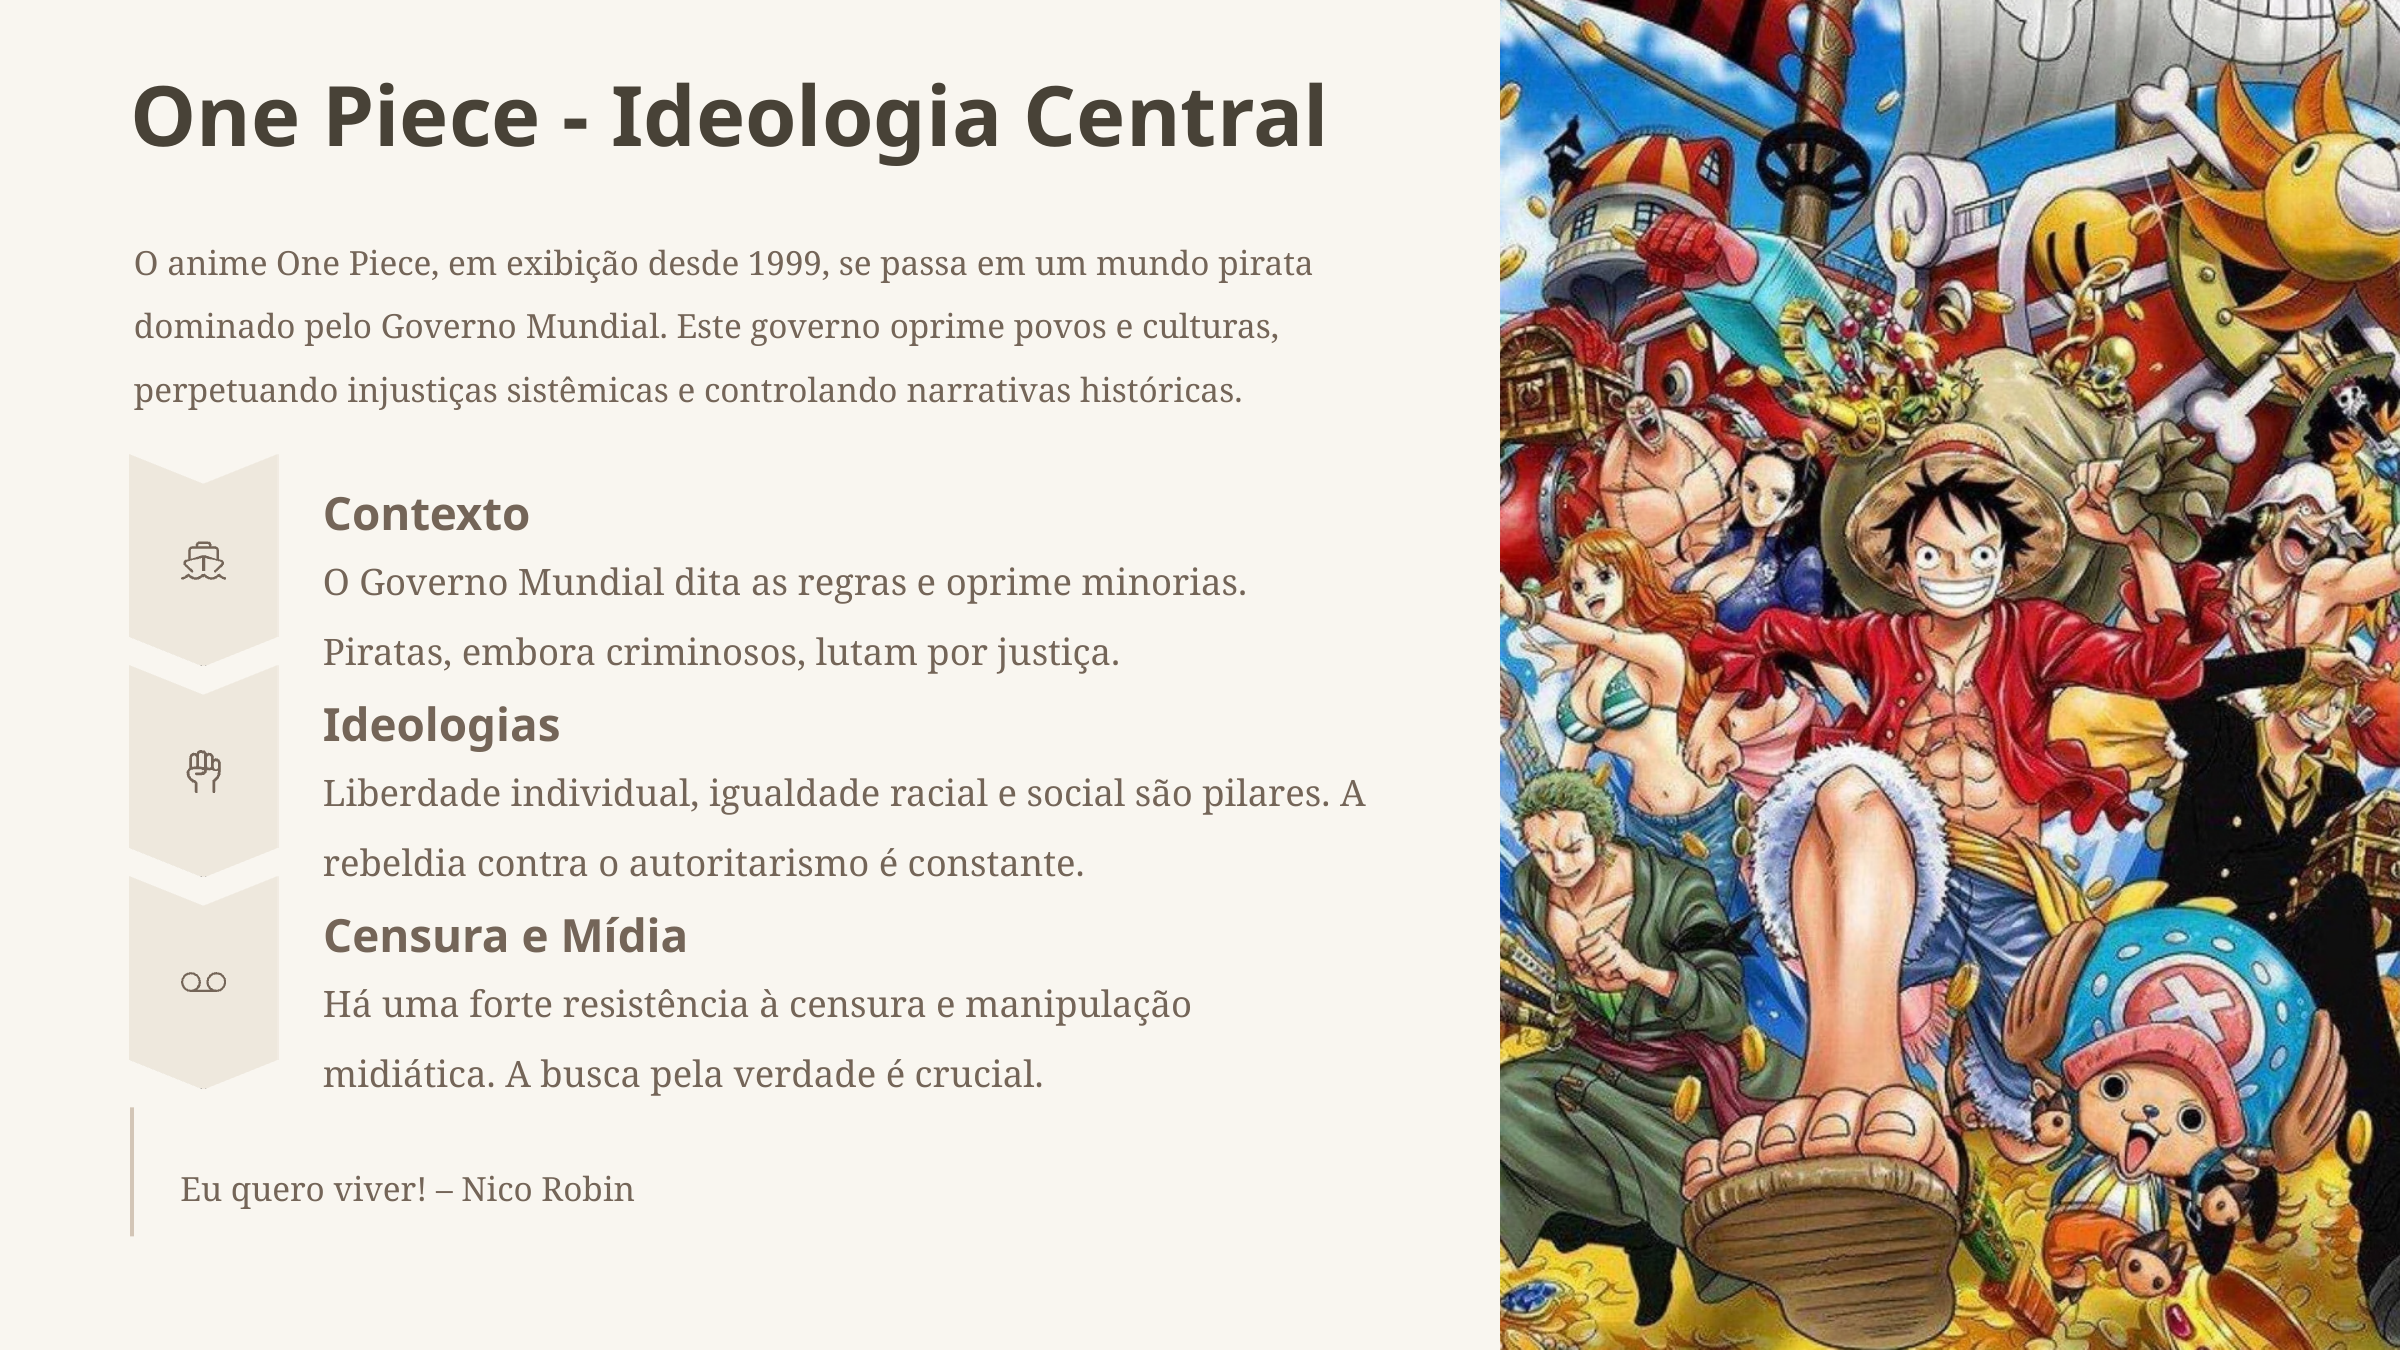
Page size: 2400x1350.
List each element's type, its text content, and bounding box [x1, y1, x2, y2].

text_box Ideologias [322, 681, 696, 727]
text_box Há uma forte resistência à censura e manipulação midiática. A busca pela verdade é crucial. [322, 955, 1374, 1048]
text_box One Piece - Ideologia Central [130, 38, 1420, 144]
picture [1499, 0, 2400, 1350]
text_box [130, 1107, 134, 1237]
text_box Censura e Mídia [323, 893, 1006, 939]
text_box O Governo Mundial dita as regras e oprime minorias. Piratas, embora criminosos, lutam por justiça. [322, 532, 1374, 625]
picture [128, 454, 279, 1089]
text_box O anime One Piece, em exibição desde 1999, se passa em um mundo pirata dominado pelo Governo Mundial. Este governo oprime povos e culturas, perpetuando injustiças sistêmicas e controlando narrativas históricas. [133, 218, 1374, 380]
text_box Eu quero viver! – Nico Robin [180, 1145, 1370, 1199]
text_box Liberdade individual, igualdade racial e social são pilares. A rebeldia contra o autoritarismo é constante. [322, 743, 1374, 836]
text_box Contexto [322, 470, 696, 516]
